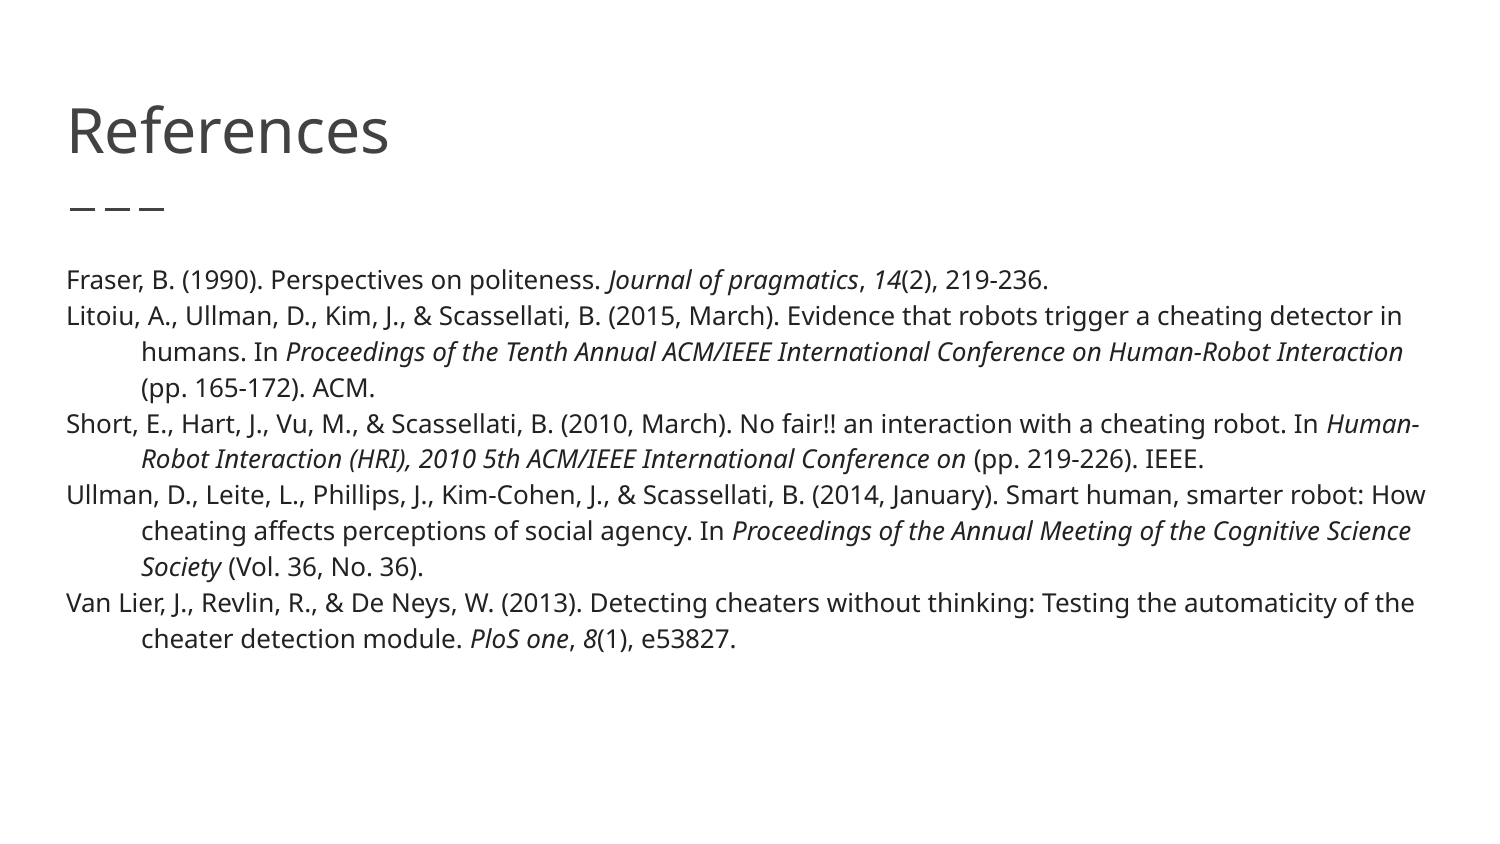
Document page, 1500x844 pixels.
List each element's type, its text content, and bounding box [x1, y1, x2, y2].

list Fraser, B. (1990). Perspectives on politeness. Journal of pragmatics, 14(2), 219-236. Litoiu, A., Ullman, D., Kim, J., & Scassellati, B. (2015, March). Evidence that robots trigger a cheating detector in humans. In Proceedings of the Tenth Annual ACM/IEEE International Conference on Human-Robot Interaction (pp. 165-172). ACM. Short, E., Hart, J., Vu, M., & Scassellati, B. (2010, March). No fair!! an interaction with a cheating robot. In Human-Robot Interaction (HRI), 2010 5th ACM/IEEE International Conference on (pp. 219-226). IEEE. Ullman, D., Leite, L., Phillips, J., Kim-Cohen, J., & Scassellati, B. (2014, January). Smart human, smarter robot: How cheating affects perceptions of social agency. In Proceedings of the Annual Meeting of the Cognitive Science Society (Vol. 36, No. 36). Van Lier, J., Revlin, R., & De Neys, W. (2013). Detecting cheaters without thinking: Testing the automaticity of the cheater detection module. PloS one, 8(1), e53827. [51, 240, 1449, 750]
title References [51, 61, 1449, 182]
